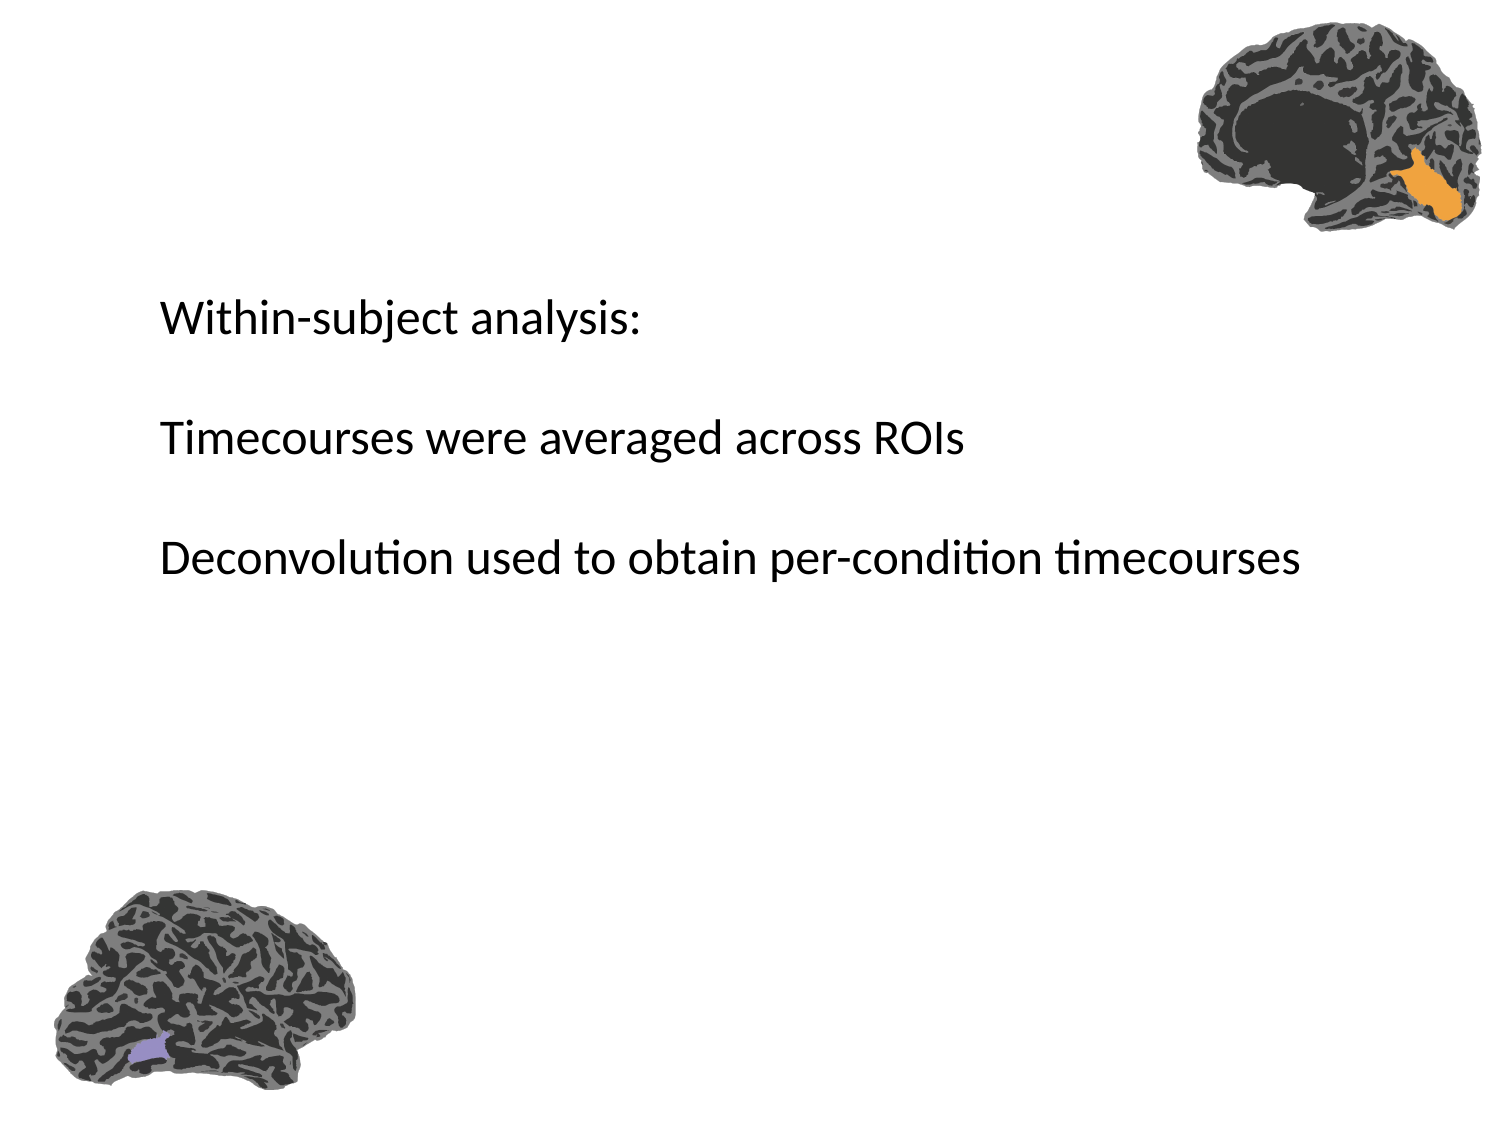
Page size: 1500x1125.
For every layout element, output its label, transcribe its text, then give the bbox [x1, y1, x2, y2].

picture [53, 890, 357, 1091]
picture [1172, 0, 1500, 247]
text_box Within-subject analysis: Timecourses were averaged across ROIs Deconvolution used to obtain per-condition timecourses [145, 276, 1409, 652]
